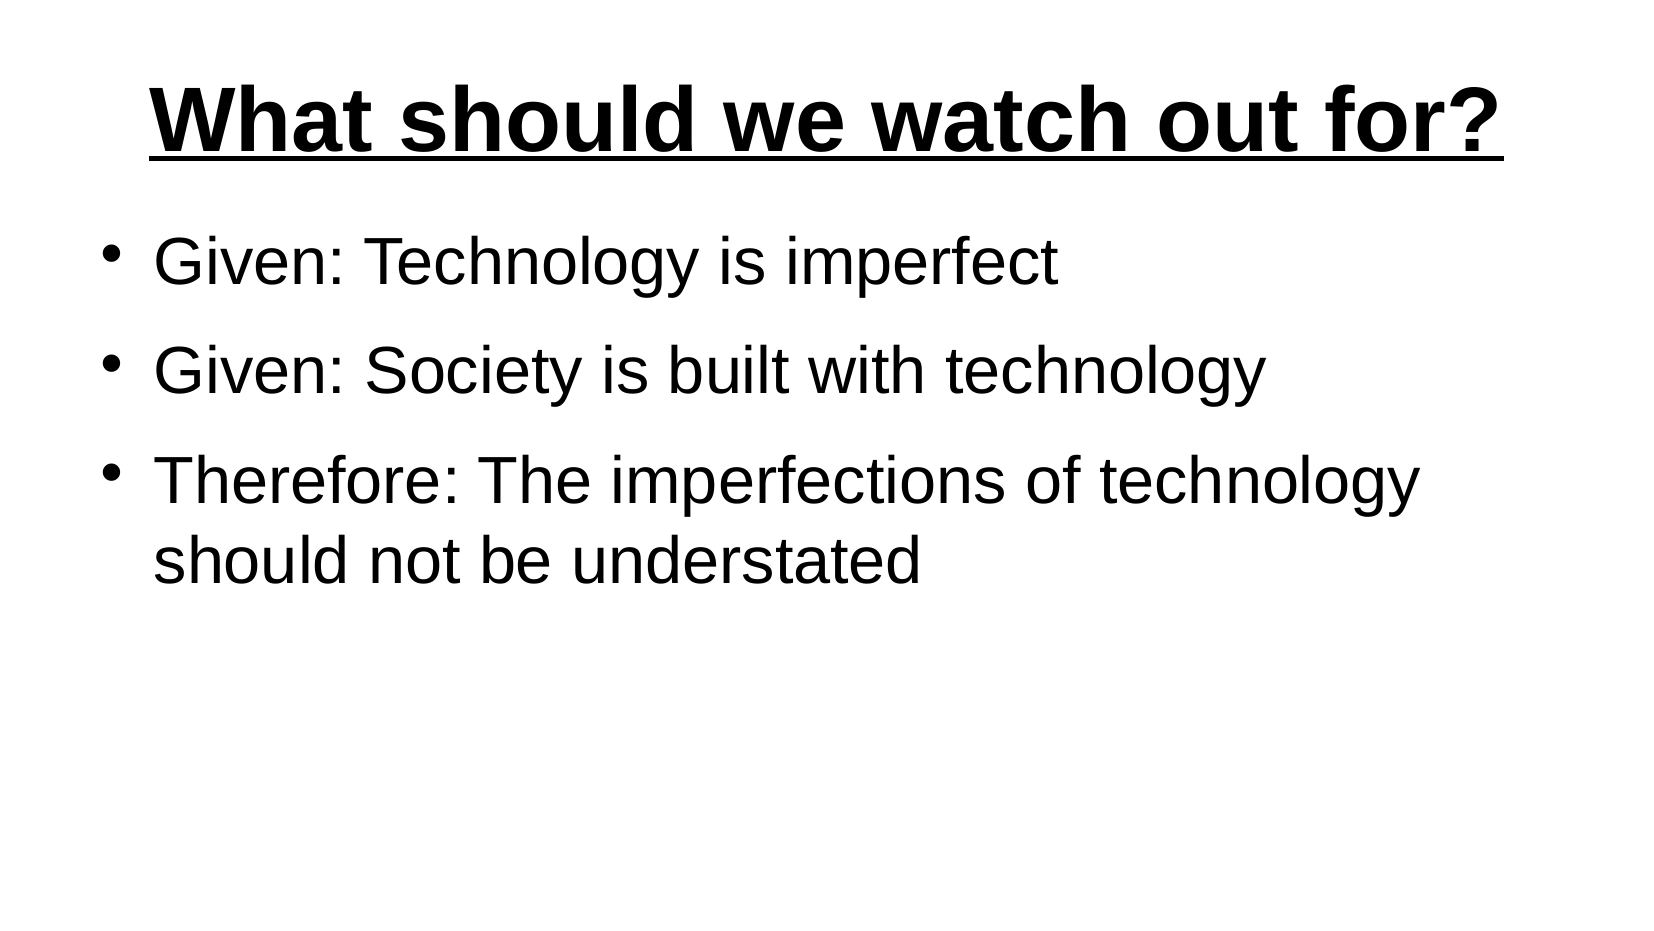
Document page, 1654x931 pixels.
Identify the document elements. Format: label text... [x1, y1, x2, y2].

text_box Given: Technology is imperfect Given: Society is built with technology Therefore: The imperfections of technology should not be understated [82, 217, 1571, 757]
text_box What should we watch out for? [82, 37, 1571, 193]
